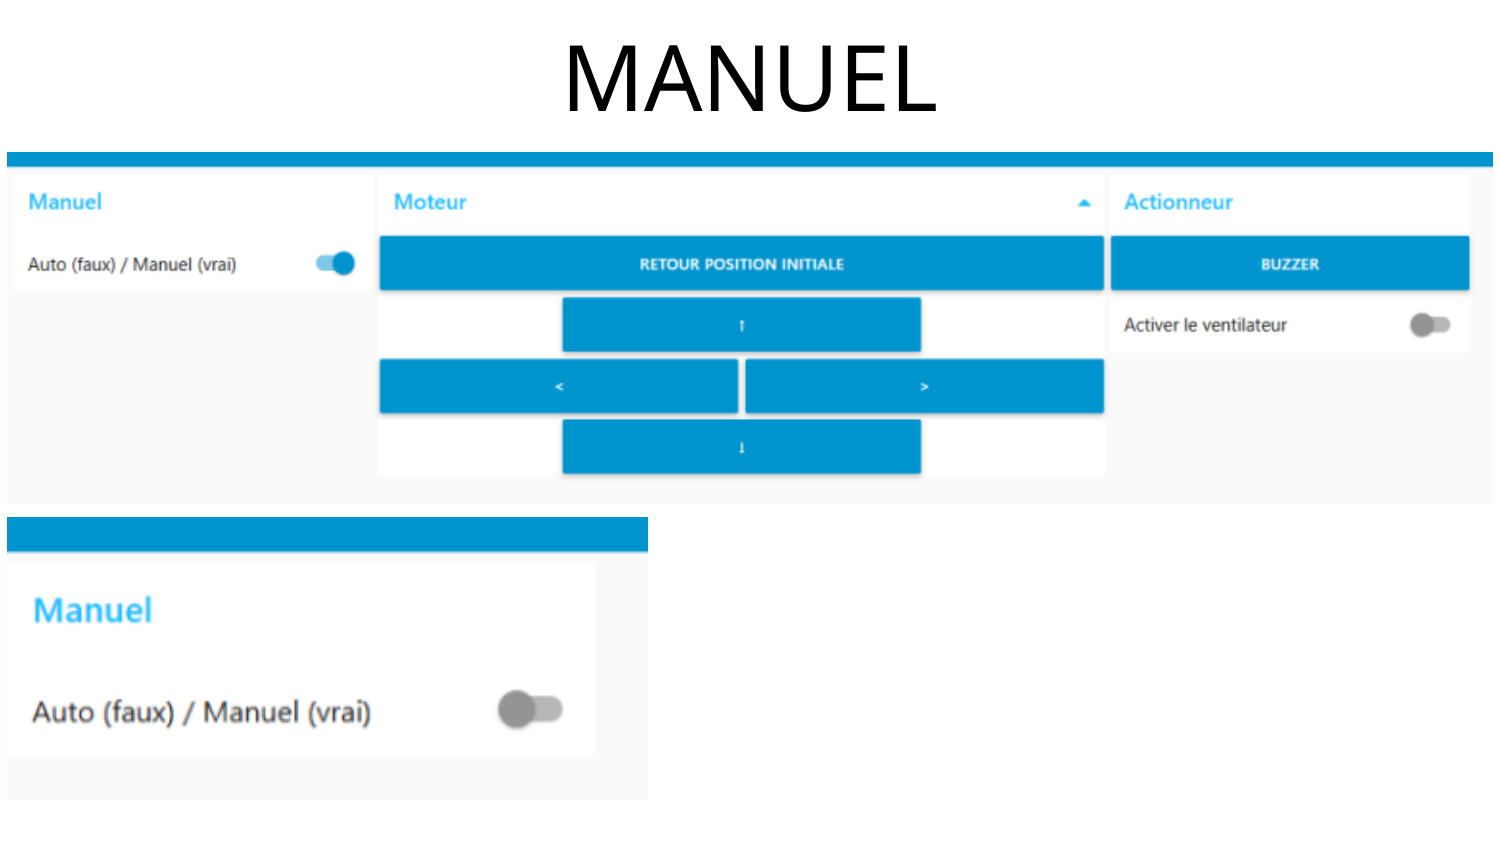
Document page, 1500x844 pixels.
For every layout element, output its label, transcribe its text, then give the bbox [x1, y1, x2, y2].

picture [6, 167, 1494, 504]
title MANUEL [390, 0, 1110, 151]
picture [6, 551, 648, 800]
